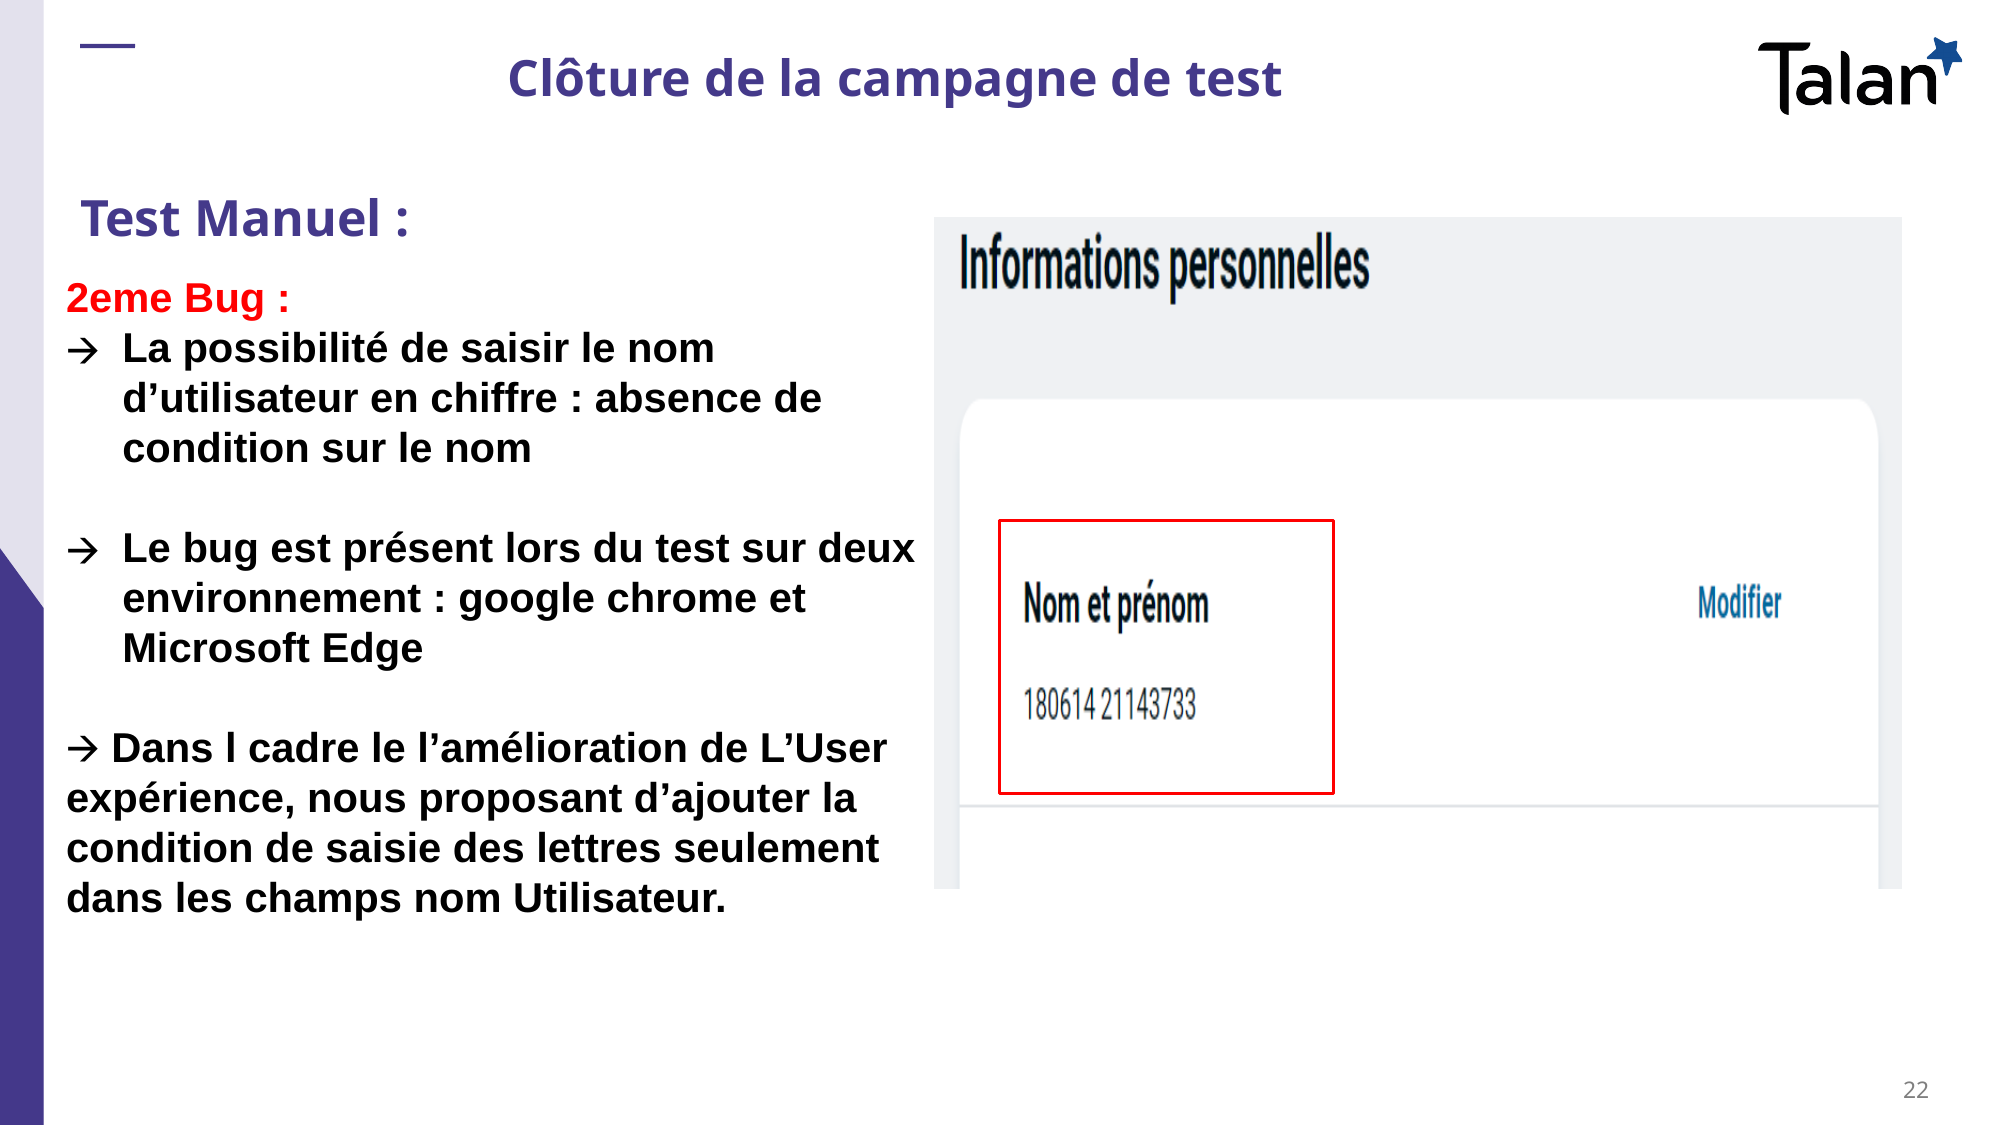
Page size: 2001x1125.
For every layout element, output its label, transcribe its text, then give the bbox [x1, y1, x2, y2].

picture [1758, 99, 1963, 115]
title Clôture de la campagne de test [492, 31, 2000, 99]
text_box Test Manuel : [65, 171, 1679, 262]
text_box 2eme Bug : La possibilité de saisir le nom d’utilisateur en chiffre : absence de condition sur le nom Le bug est présent lors du test sur deux environnement : google chrome et Microsoft Edge 🡪 Dans l cadre le l’amélioration de L’User expérience, nous proposant d’ajouter la condition de saisie des lettres seulement dans les champs nom Utilisateur. [51, 262, 935, 929]
picture [934, 216, 1902, 889]
